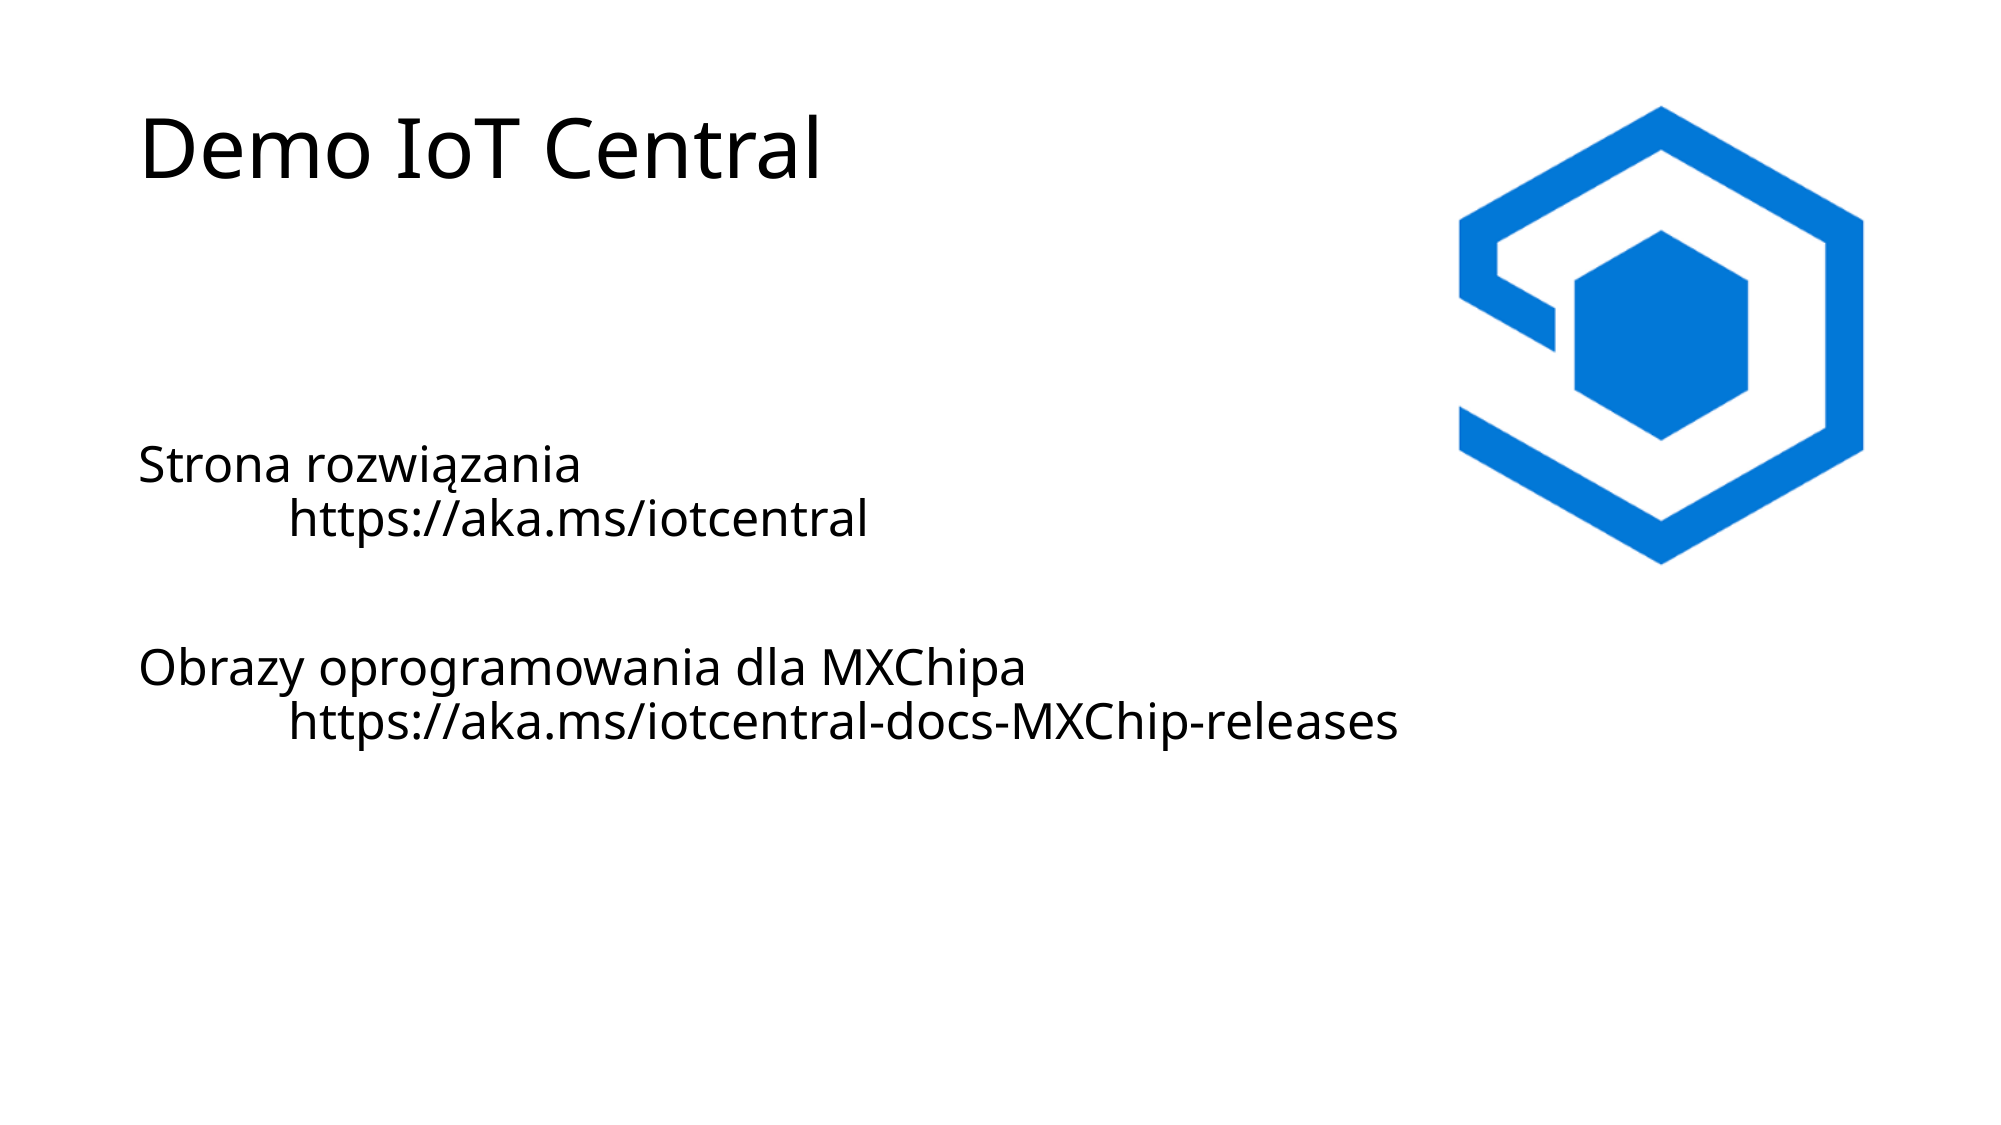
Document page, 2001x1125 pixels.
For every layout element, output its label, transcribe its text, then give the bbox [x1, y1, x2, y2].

picture [1323, 0, 2000, 675]
list Demo IoT Central Strona rozwiązania https://aka.ms/iotcentral Obrazy oprogramowania dla MXChipa https://aka.ms/iotcentral-docs-MXChip-releases [123, 99, 1323, 185]
